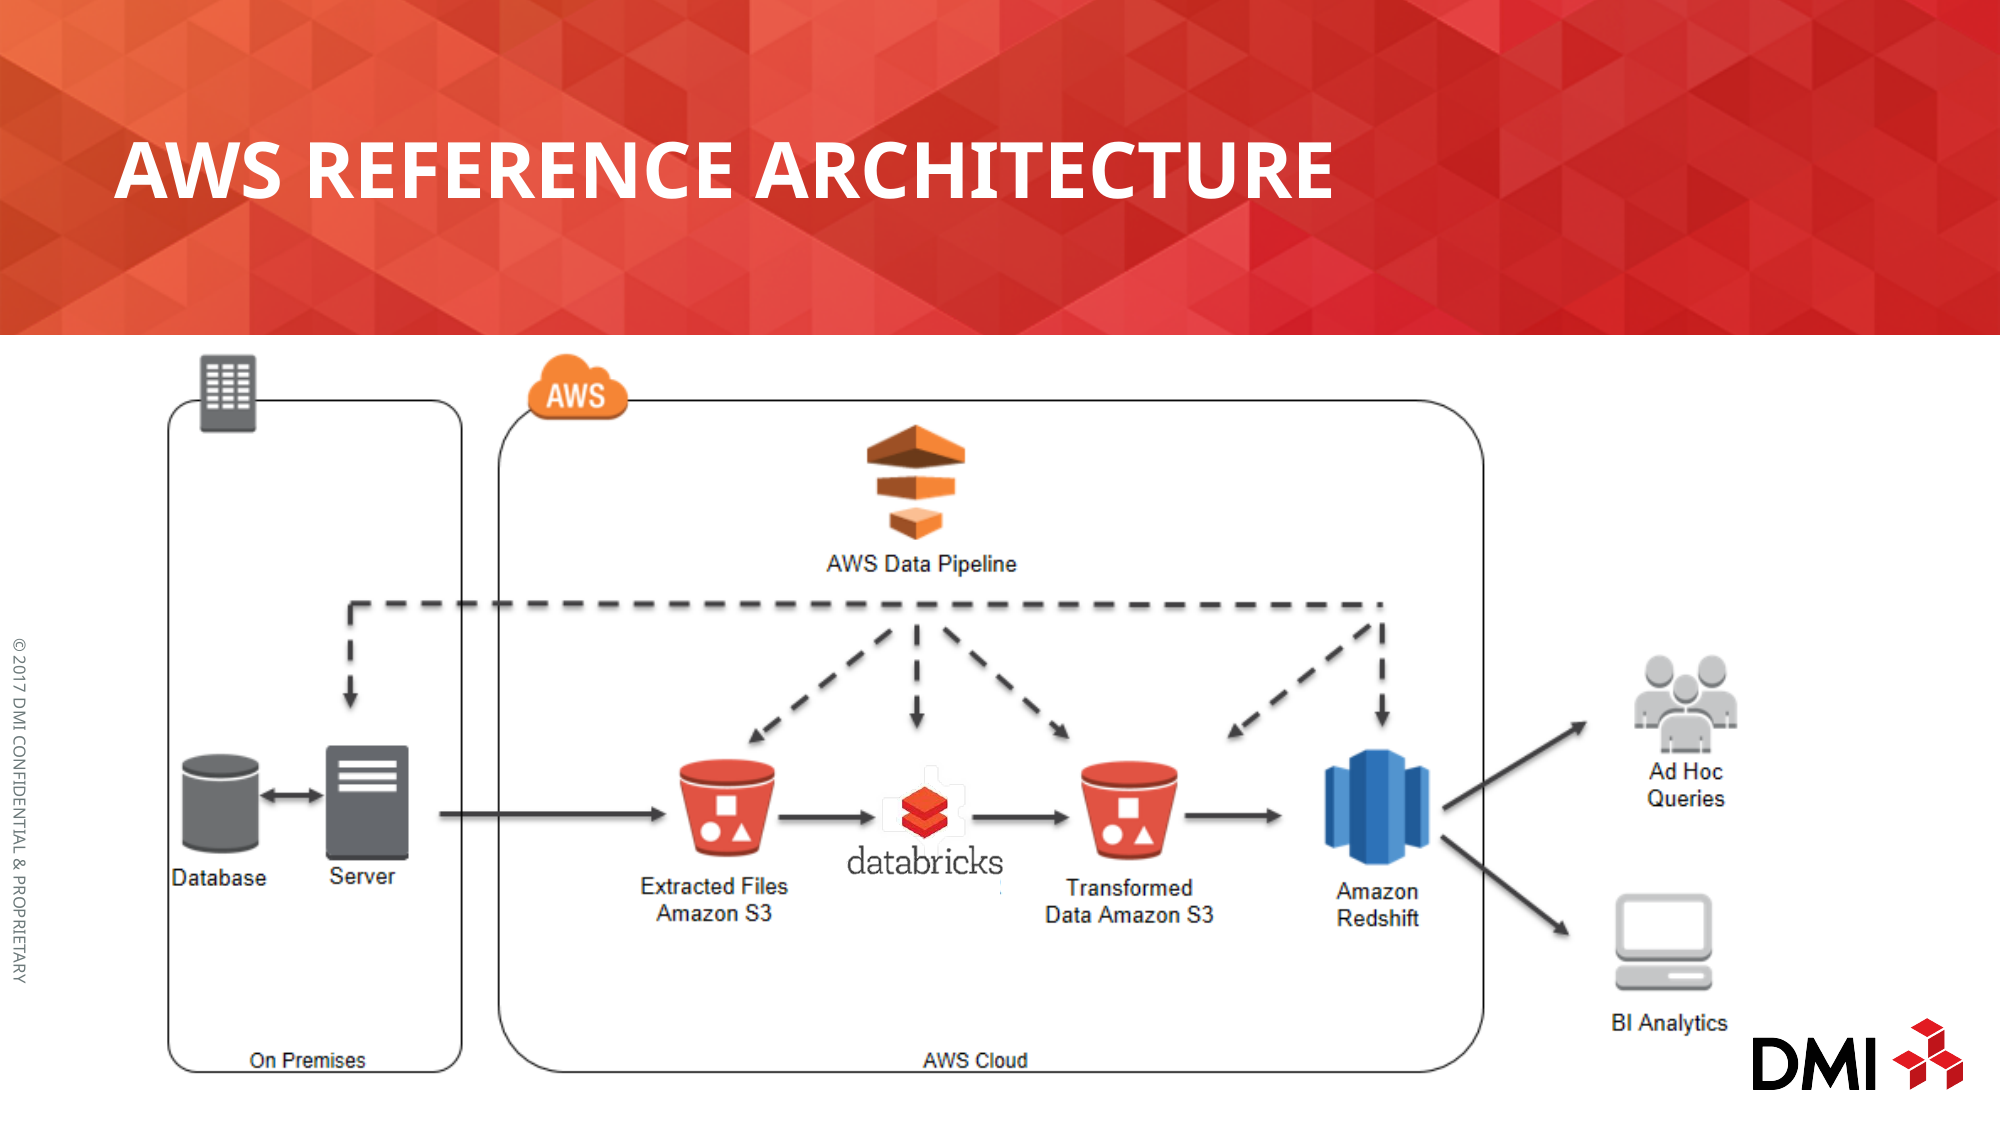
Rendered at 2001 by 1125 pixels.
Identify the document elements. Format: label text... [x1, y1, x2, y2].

picture [1753, 1018, 1963, 1090]
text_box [161, 351, 1746, 1081]
title Aws Reference Architecture [99, 51, 1900, 283]
picture [0, 0, 2000, 335]
